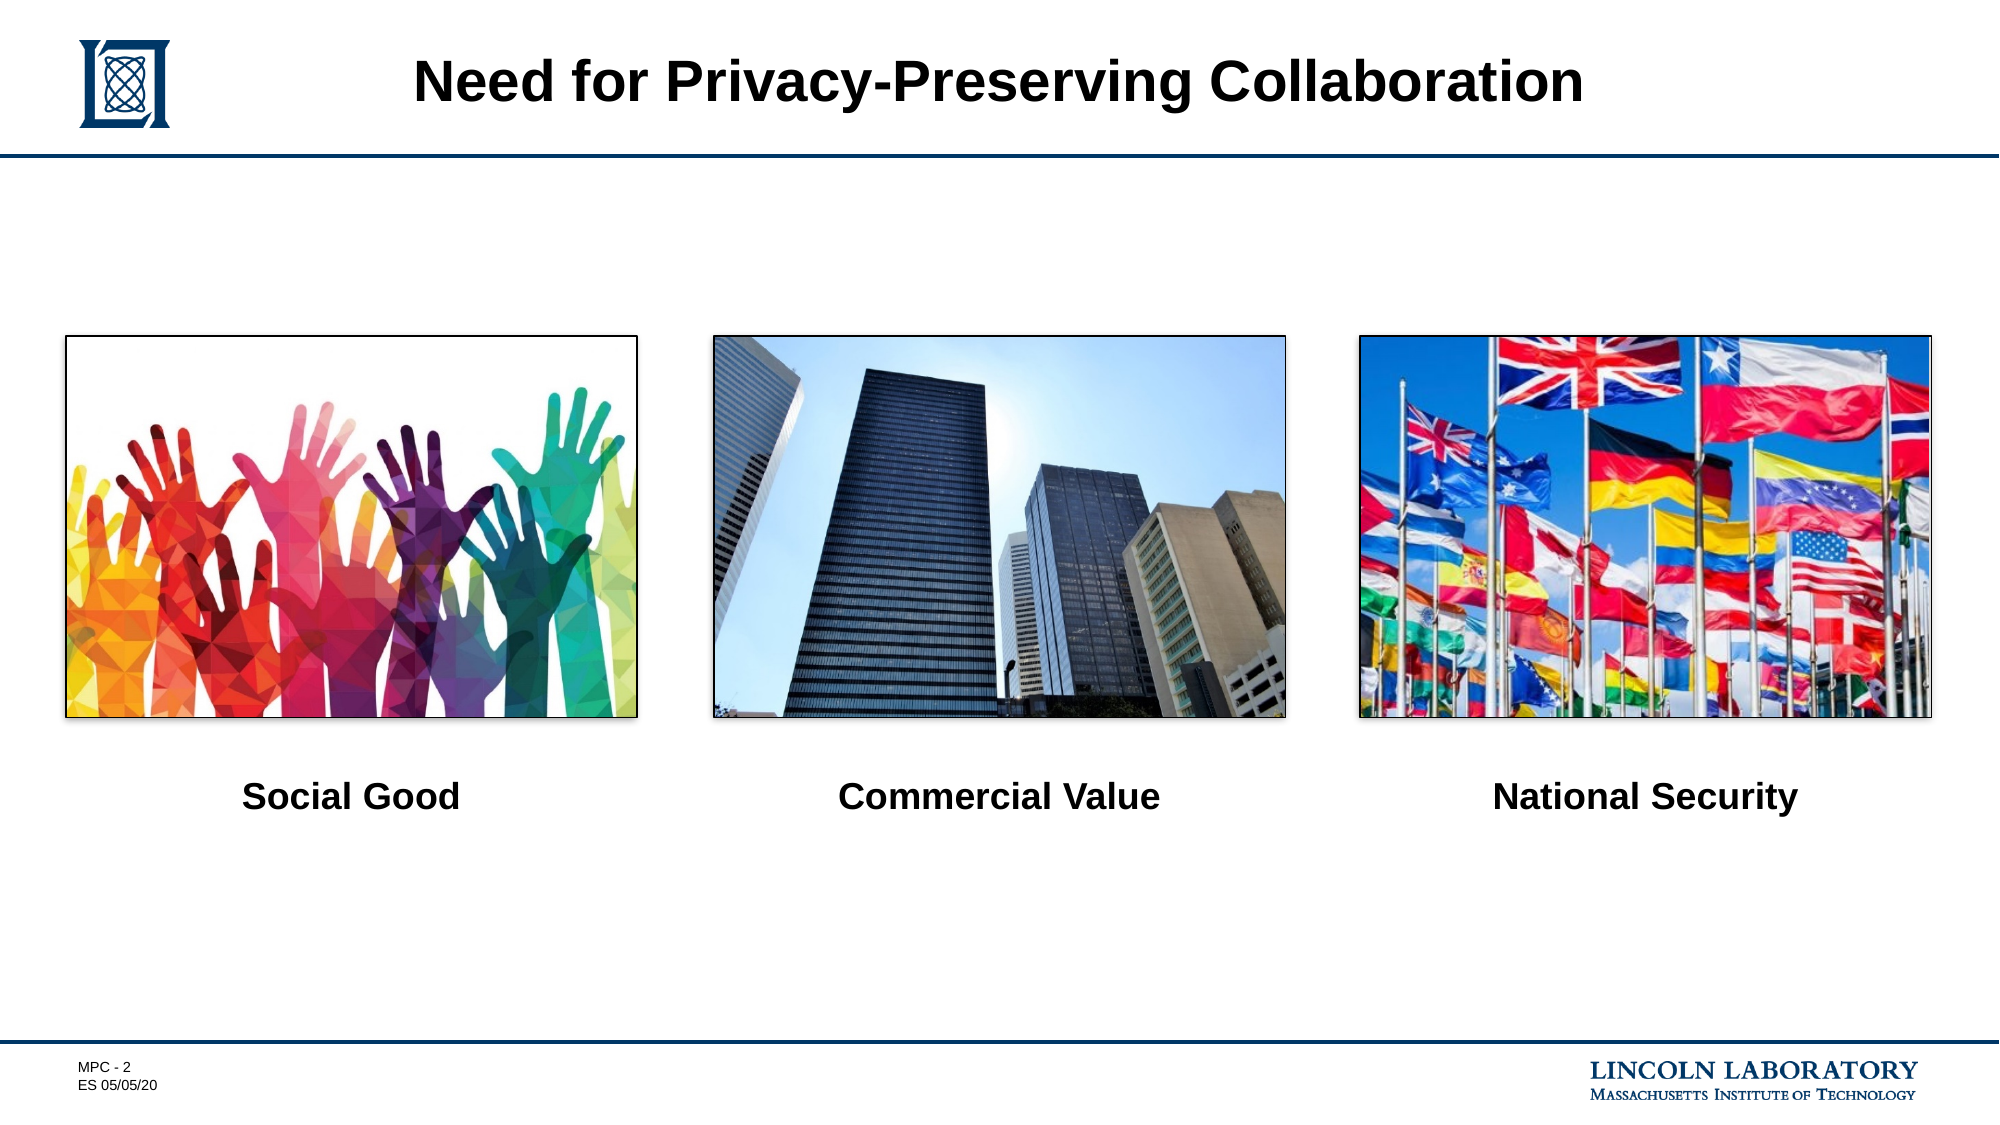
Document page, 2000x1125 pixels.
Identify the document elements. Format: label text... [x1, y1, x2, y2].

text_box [714, 336, 1286, 826]
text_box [1360, 336, 1931, 826]
picture [79, 40, 170, 128]
title Need for Privacy-Preserving Collaboration [205, 16, 1794, 151]
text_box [66, 336, 637, 826]
picture [1588, 1061, 1918, 1100]
